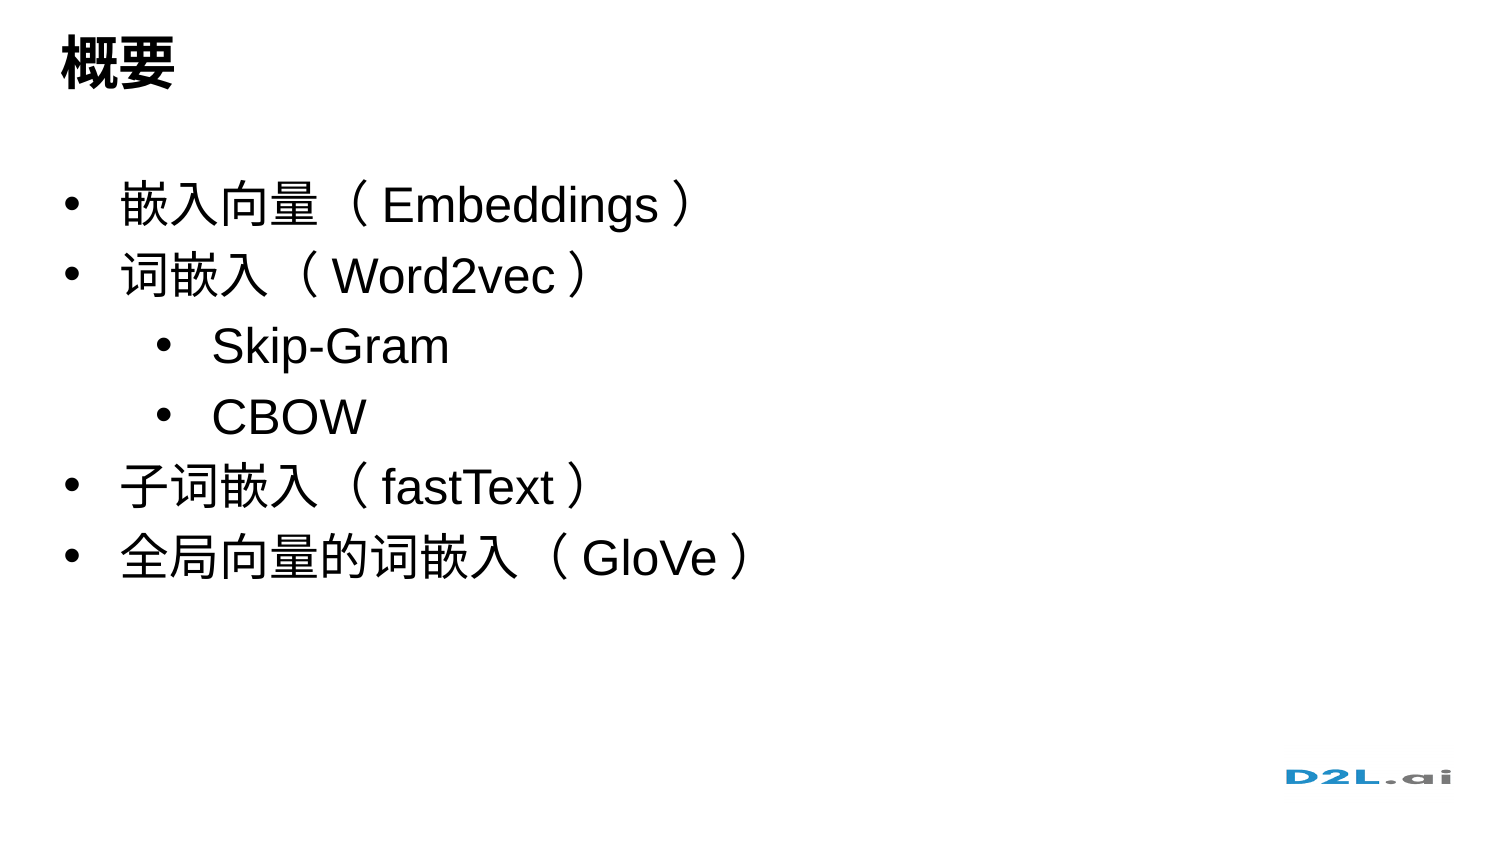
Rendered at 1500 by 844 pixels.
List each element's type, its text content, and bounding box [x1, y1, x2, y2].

picture [1284, 745, 1454, 806]
title 概要 [52, 18, 1400, 109]
list 嵌入向量（Embeddings） 词嵌入（Word2vec） Skip-Gram CBOW 子词嵌入（fastText） 全局向量的词嵌入（GloVe） [55, 165, 1403, 750]
